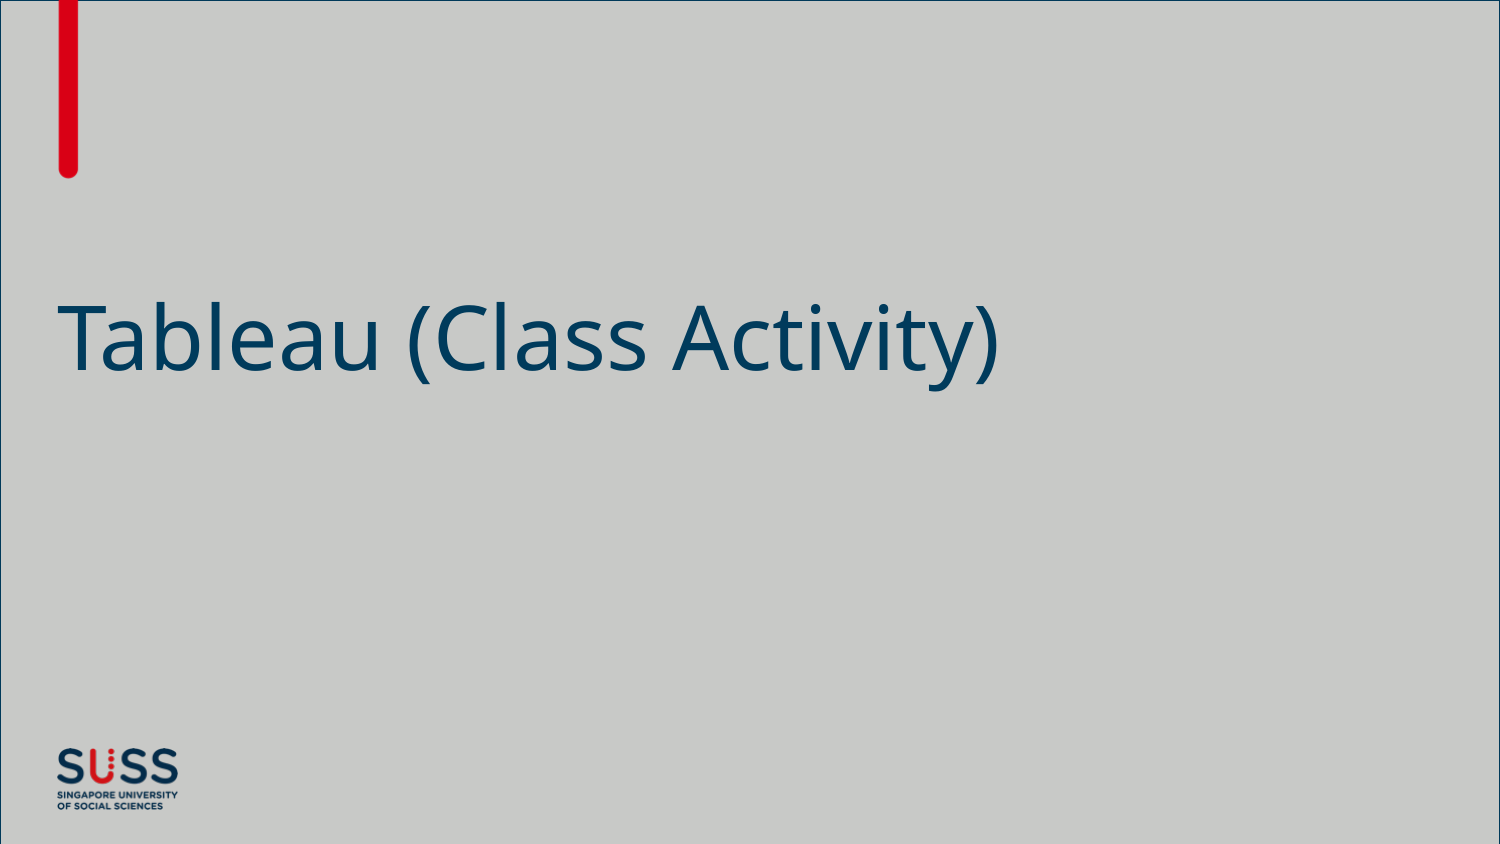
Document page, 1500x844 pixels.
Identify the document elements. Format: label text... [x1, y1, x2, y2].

picture [57, 748, 178, 810]
picture [57, 0, 81, 200]
title Tableau (Class Activity) [42, 204, 1318, 466]
